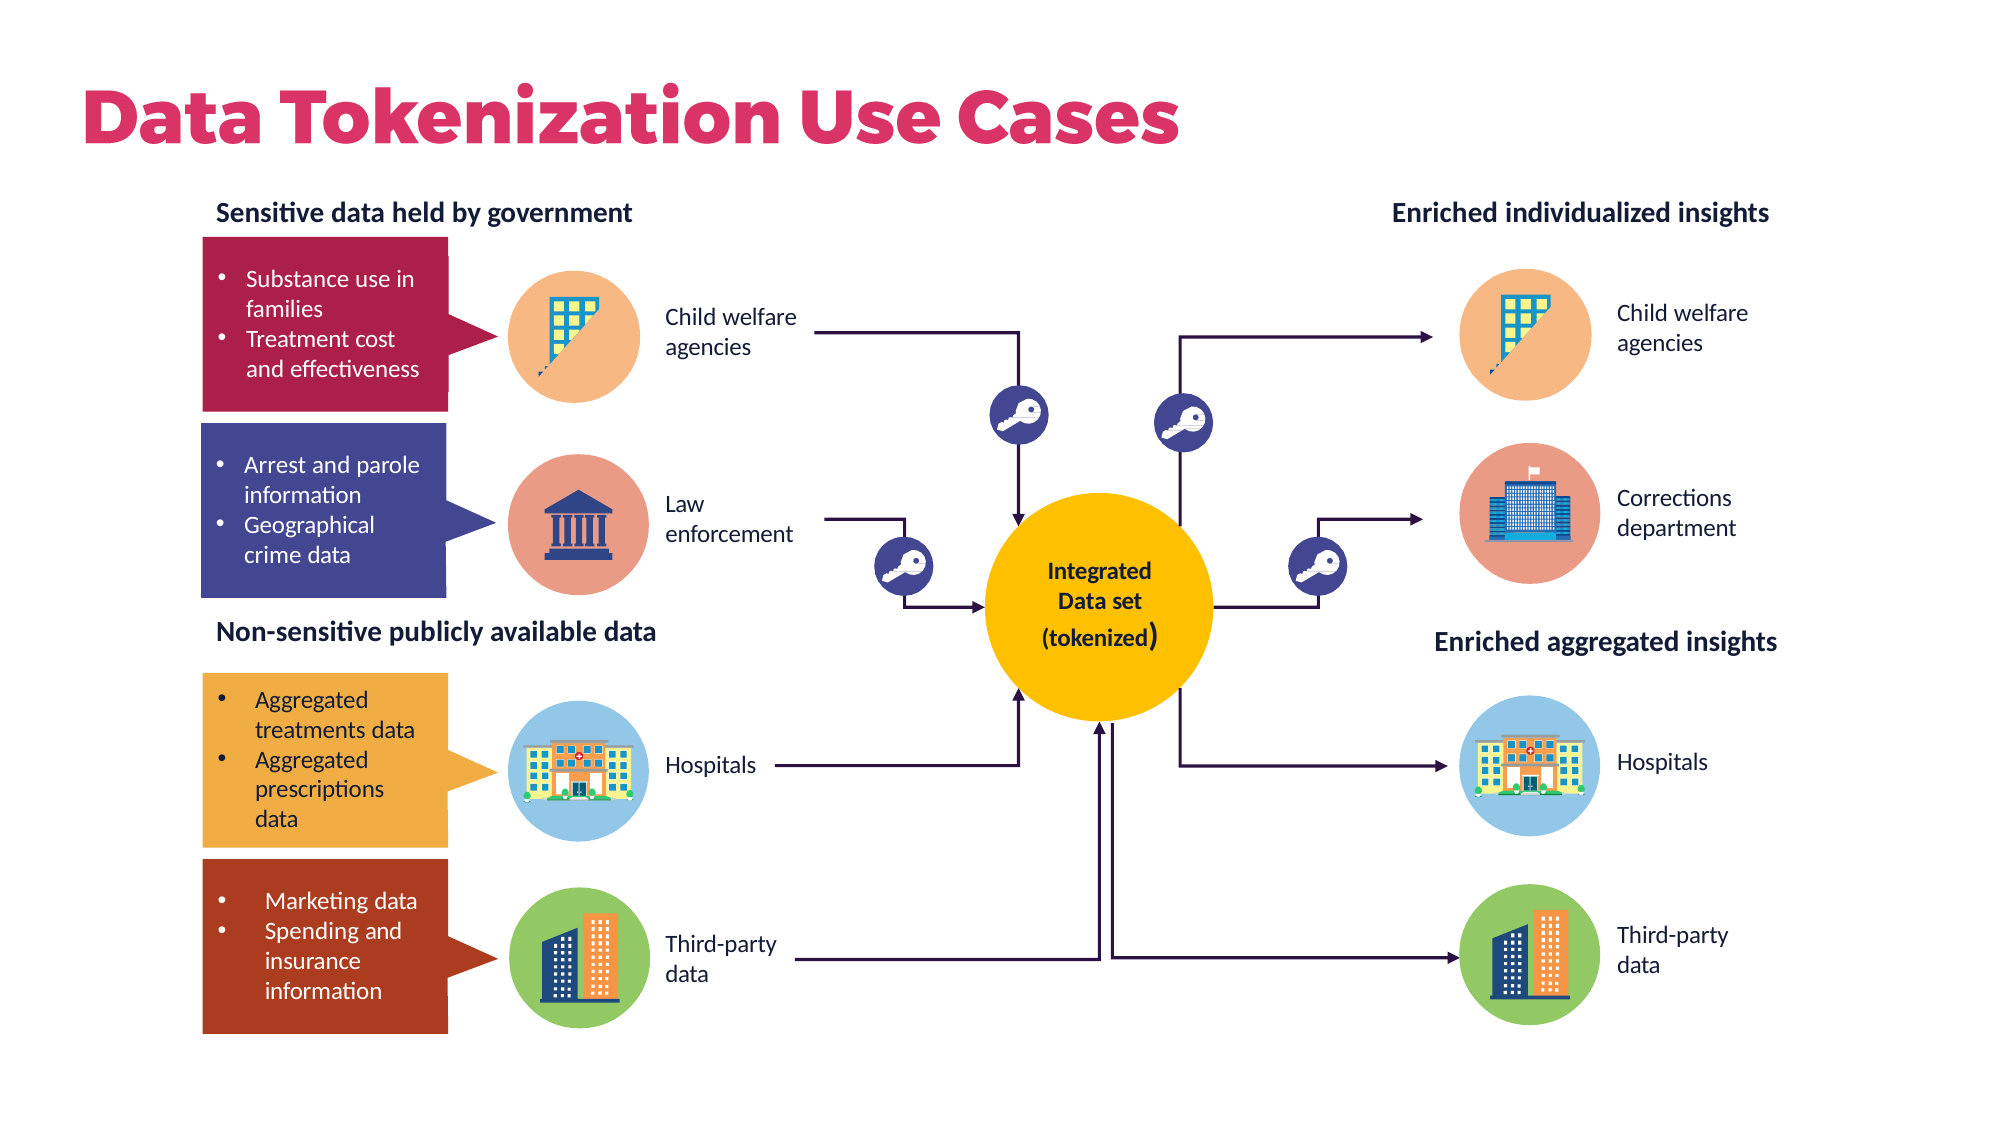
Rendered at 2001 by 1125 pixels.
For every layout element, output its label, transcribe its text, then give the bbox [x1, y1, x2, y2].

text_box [508, 887, 651, 1029]
text_box Marketing data Spending and insurance information [215, 882, 422, 1005]
text_box Child welfare agencies [1614, 294, 1752, 357]
text_box Sensitive data held by government [213, 191, 637, 229]
text_box [201, 423, 497, 598]
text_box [507, 700, 650, 842]
text_box Child welfare agencies [663, 298, 800, 361]
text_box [507, 453, 650, 596]
text_box Law enforcement [663, 485, 769, 548]
text_box Aggregated treatments data Aggregated prescriptions data [215, 681, 421, 833]
text_box [202, 859, 499, 1034]
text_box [1459, 268, 1592, 329]
text_box Hospitals [663, 746, 761, 779]
text_box Arrest and parole information Geographical crime data [213, 446, 423, 569]
picture [80, 70, 1221, 163]
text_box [774, 330, 1601, 1026]
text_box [507, 270, 641, 404]
text_box [202, 236, 499, 412]
text_box Substance use in families Treatment cost and effectiveness [215, 260, 425, 383]
text_box Non-sensitive publicly available data [213, 610, 661, 648]
text_box [202, 672, 499, 848]
text_box Third-party data [1614, 916, 1733, 979]
text_box Corrections department [1614, 479, 1741, 542]
text_box Enriched aggregated insights [1606, 619, 1784, 657]
text_box Hospitals [1614, 743, 1713, 775]
text_box Third-party data [663, 925, 769, 988]
text_box Enriched individualized insights [1390, 191, 1775, 229]
